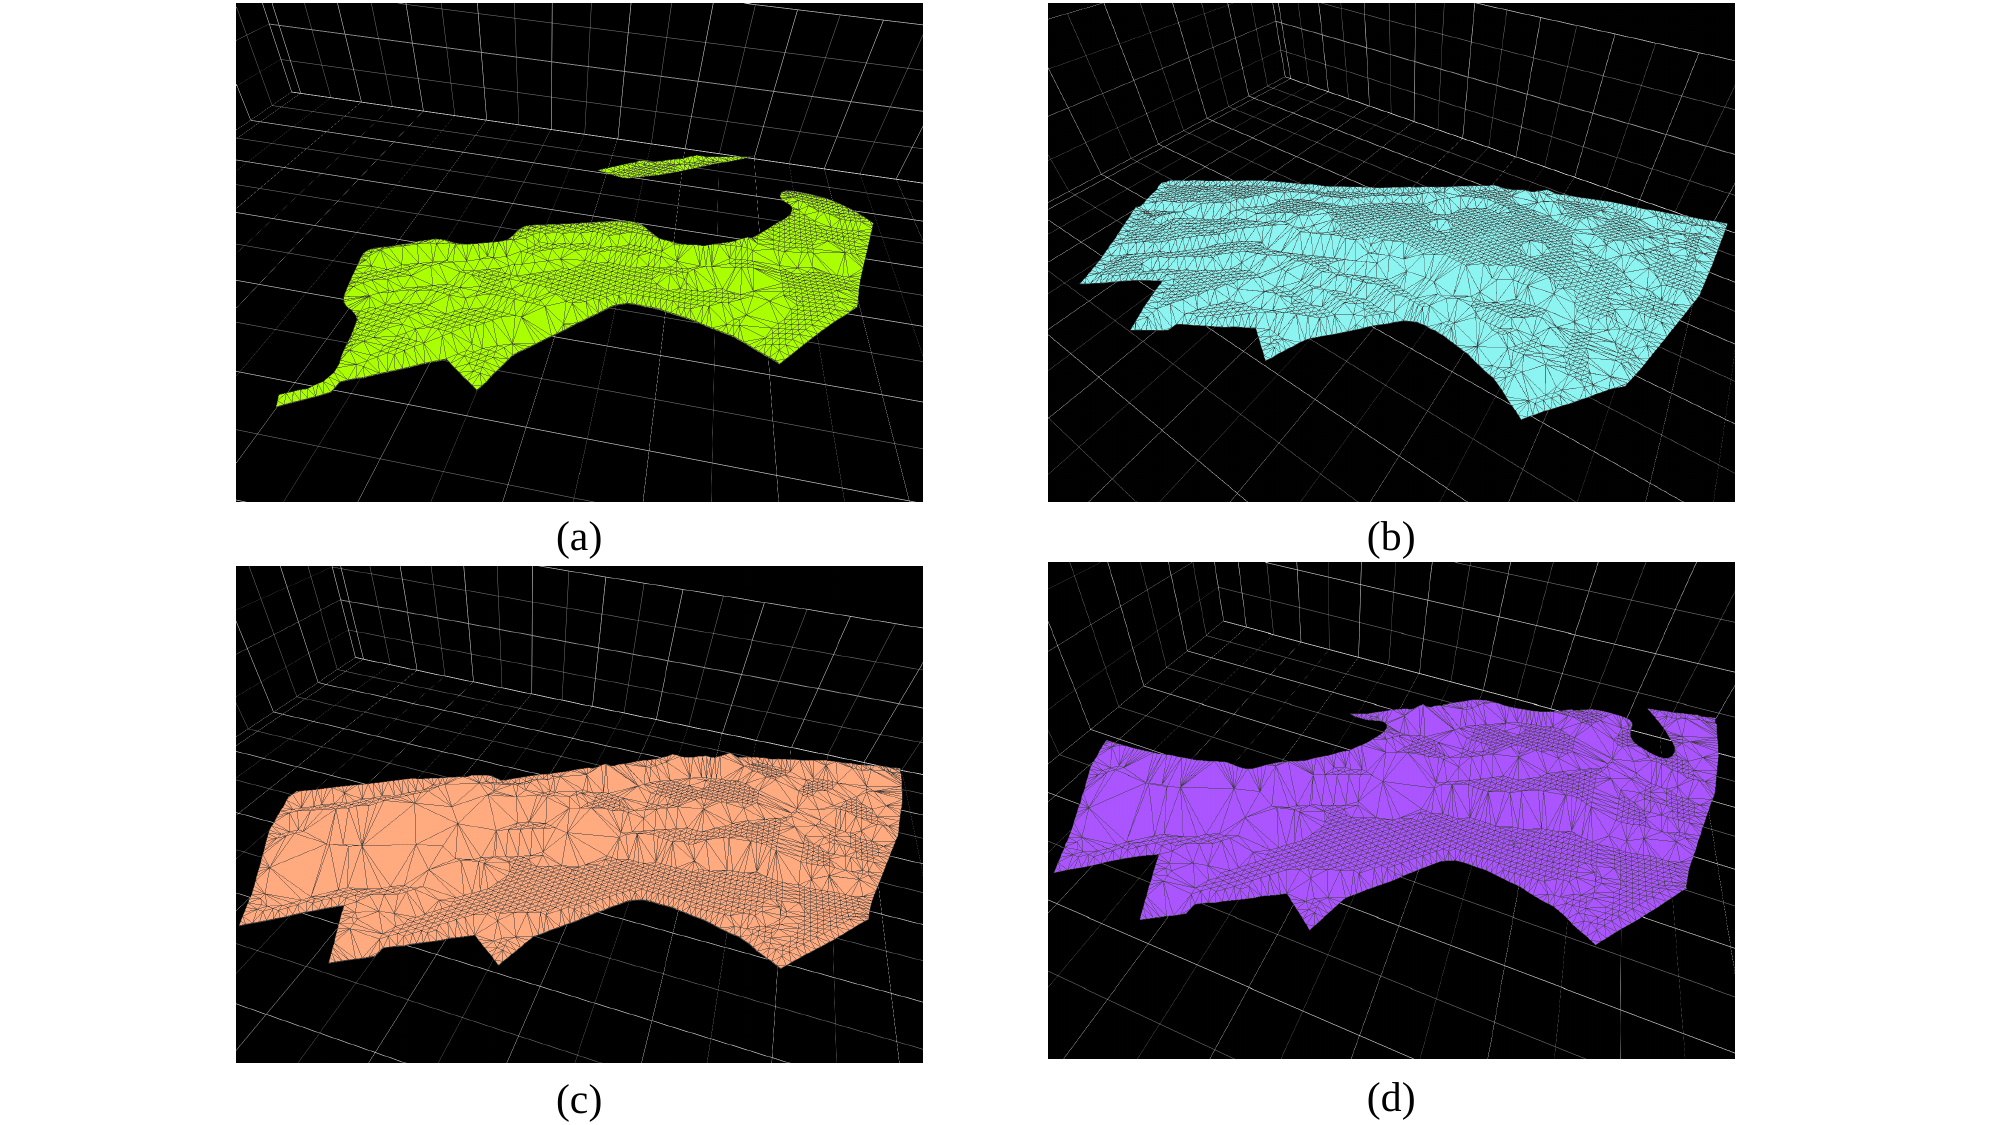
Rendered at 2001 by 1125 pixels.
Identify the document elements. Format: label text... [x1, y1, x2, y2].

picture [1048, 3, 1735, 502]
picture [1048, 562, 1735, 1059]
text_box (a) [529, 502, 629, 566]
text_box (d) [1341, 1062, 1441, 1125]
picture [236, 3, 923, 502]
picture [236, 566, 923, 1063]
text_box (b) [1341, 502, 1441, 562]
text_box (c) [529, 1064, 629, 1125]
